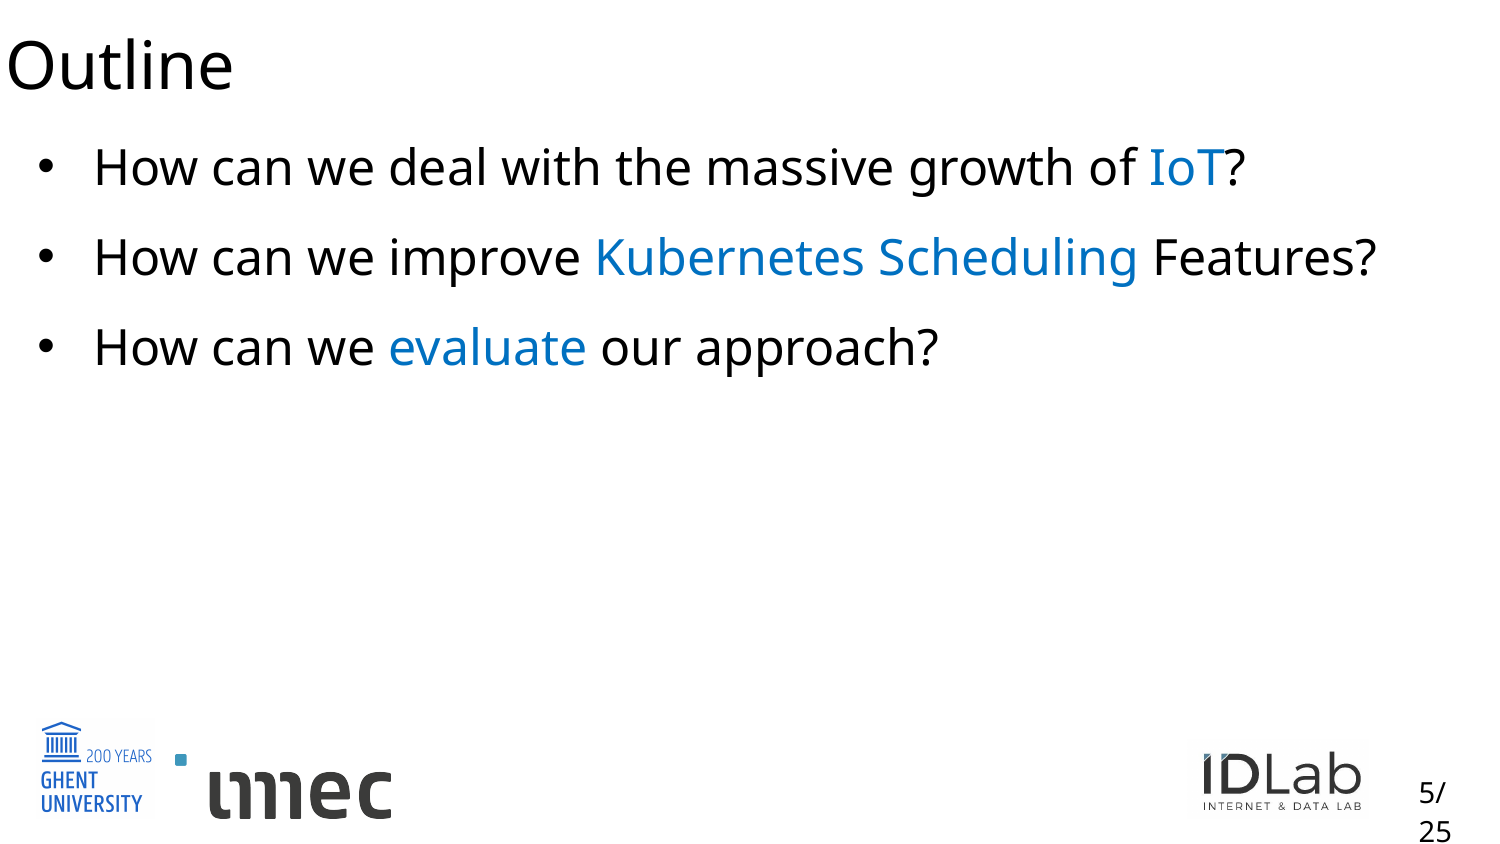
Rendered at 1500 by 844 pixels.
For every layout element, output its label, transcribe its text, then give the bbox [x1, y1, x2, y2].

picture [1187, 739, 1369, 819]
picture [175, 753, 391, 819]
text_box How can we deal with the massive growth of IoT? How can we improve Kubernetes Scheduling Features? How can we evaluate our approach? [22, 98, 1460, 383]
picture [36, 718, 155, 819]
slide_number 5/25 [1403, 779, 1494, 844]
text_box Outline [0, 15, 251, 111]
